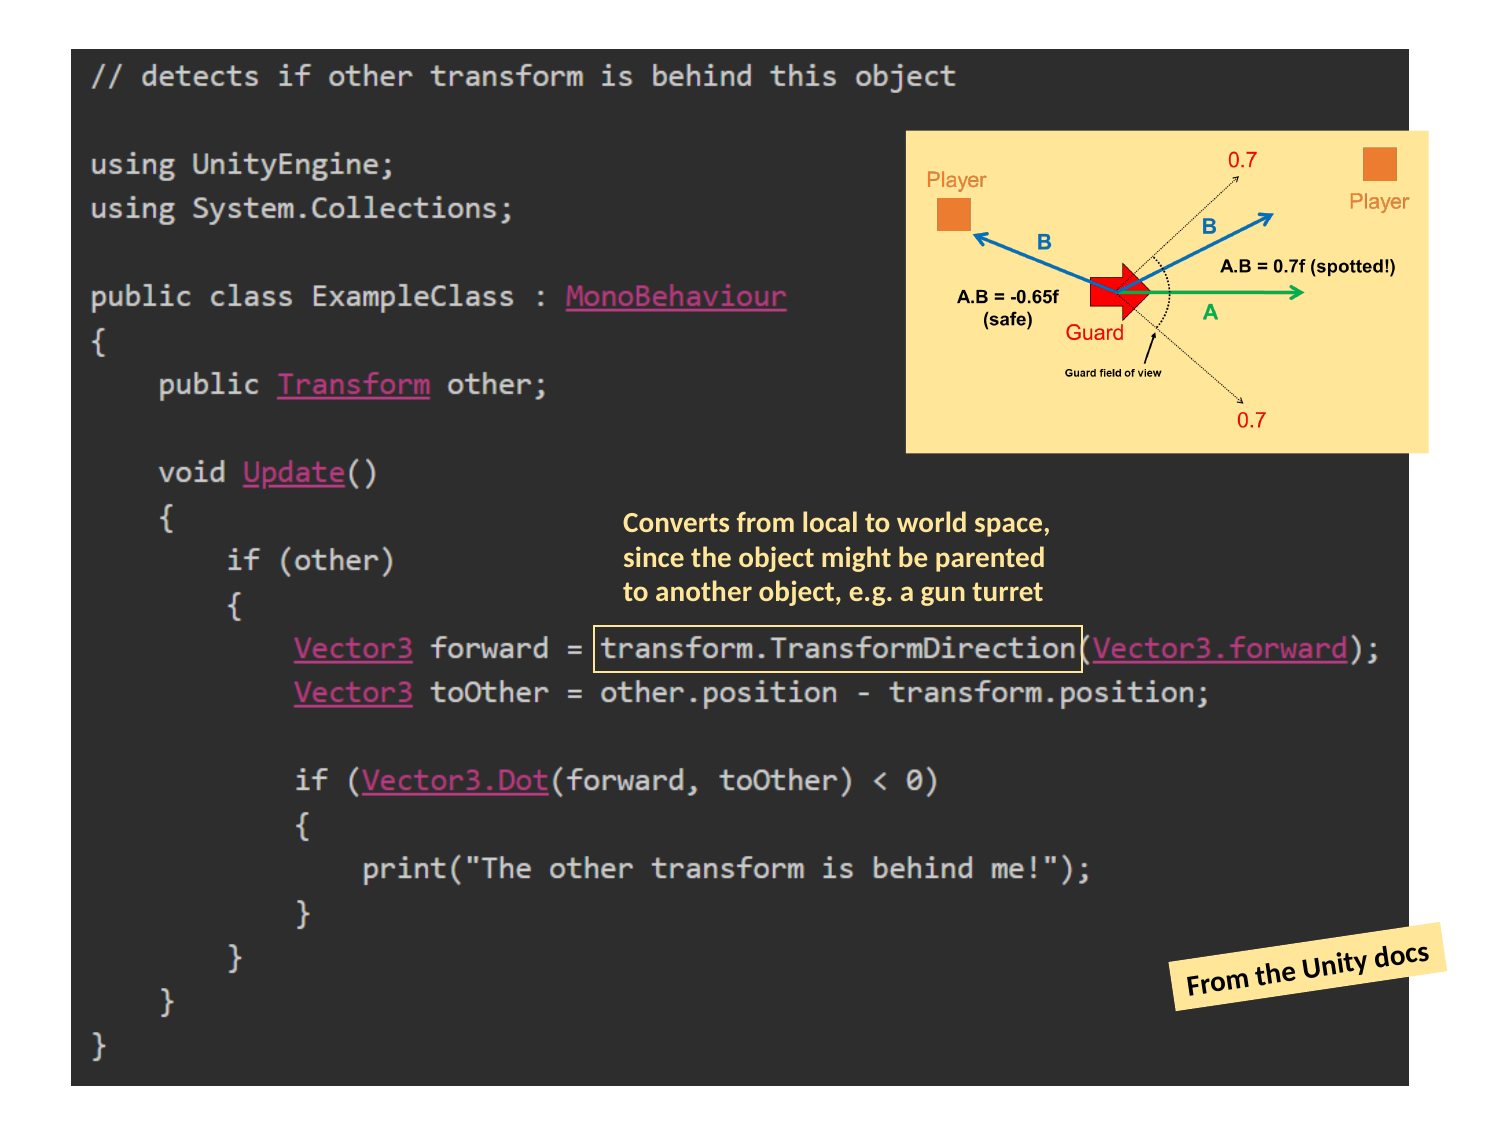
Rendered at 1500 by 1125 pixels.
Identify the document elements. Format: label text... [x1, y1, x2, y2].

picture [71, 49, 1409, 1086]
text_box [905, 130, 1429, 454]
text_box From the Unity docs [1409, 920, 1449, 979]
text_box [593, 495, 1082, 673]
